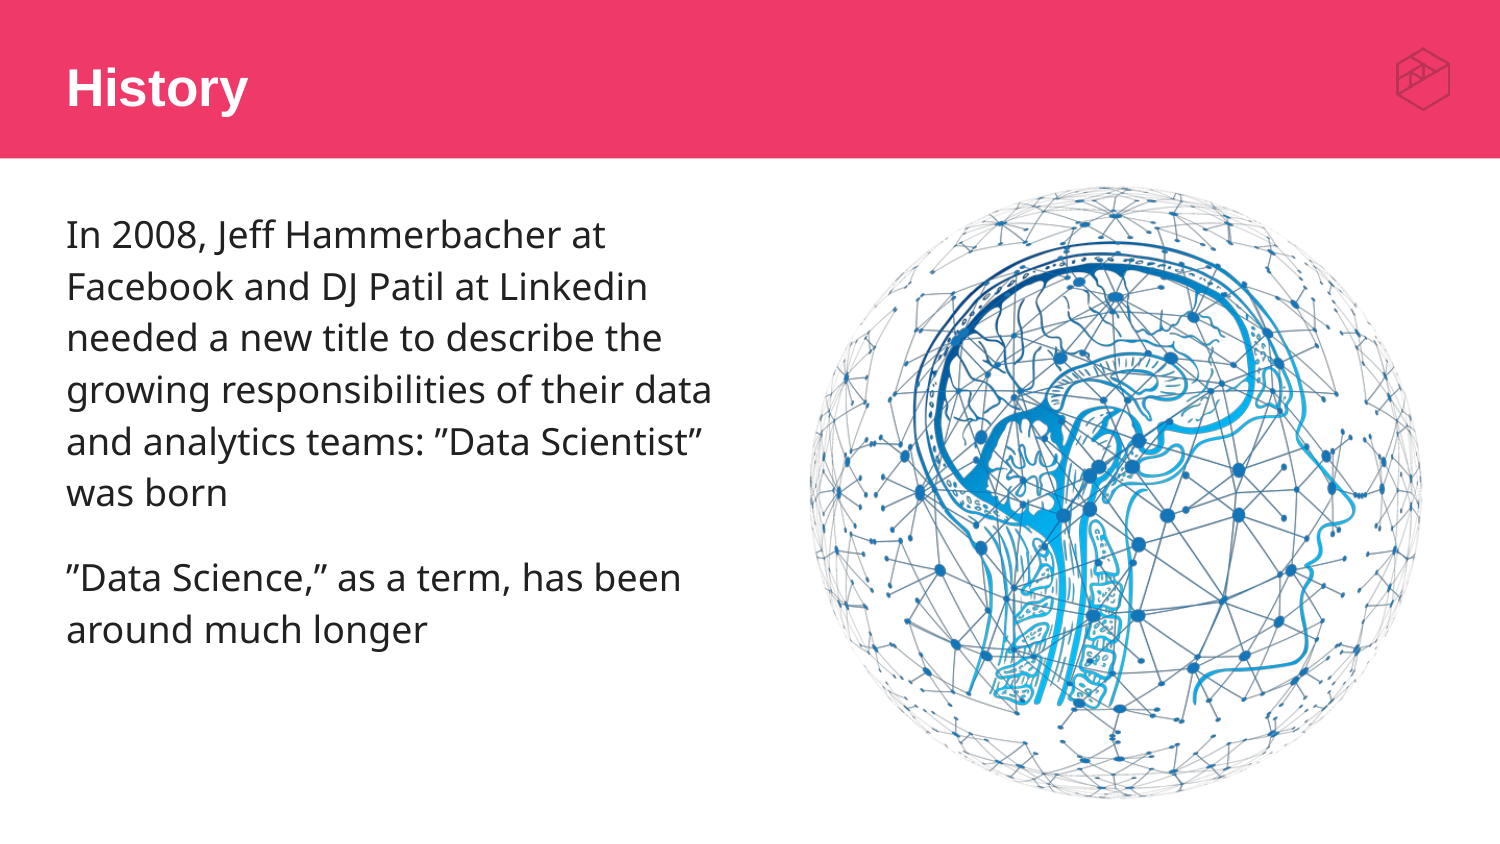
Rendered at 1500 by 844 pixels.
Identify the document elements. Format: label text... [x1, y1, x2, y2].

picture [634, 142, 1500, 810]
list In 2008, Jeff Hammerbacher at Facebook and DJ Patil at Linkedin needed a new title to describe the growing responsibilities of their data and analytics teams: ”Data Scientist” was born ”Data Science,” as a term, has been around much longer [50, 188, 629, 750]
title History [50, 37, 1450, 133]
